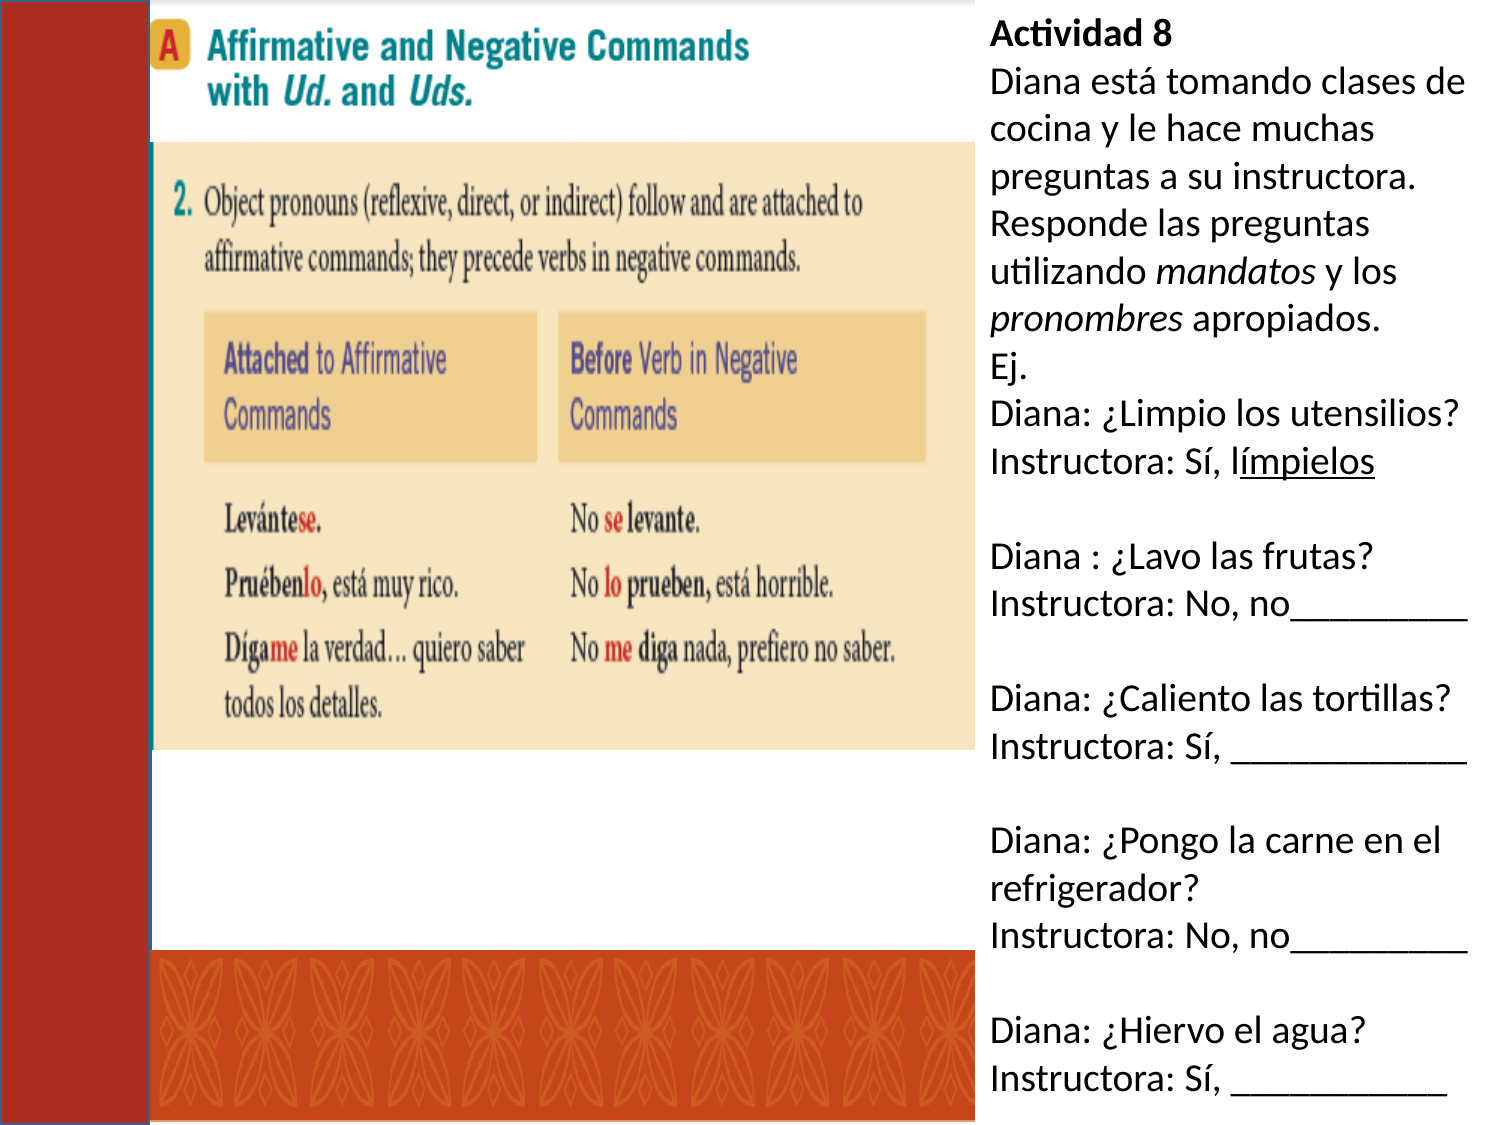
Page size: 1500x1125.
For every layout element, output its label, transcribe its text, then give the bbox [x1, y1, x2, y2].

picture [149, 949, 976, 1125]
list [149, 148, 976, 751]
picture [149, 0, 976, 142]
text_box Actividad 8 Diana está tomando clases de cocina y le hace muchas preguntas a su instructora. Responde las preguntas utilizando mandatos y los pronombres apropiados. Ej. Diana: ¿Limpio los utensilios? Instructora: Sí, límpielos Diana : ¿Lavo las frutas? Instructora: No, no_________ Diana: ¿Caliento las tortillas? Instructora: Sí, ____________ Diana: ¿Pongo la carne en el refrigerador? Instructora: No, no_________ Diana: ¿Hiervo el agua? Instructora: Sí, ___________ [974, 0, 1500, 1125]
text_box [0, 0, 152, 1125]
